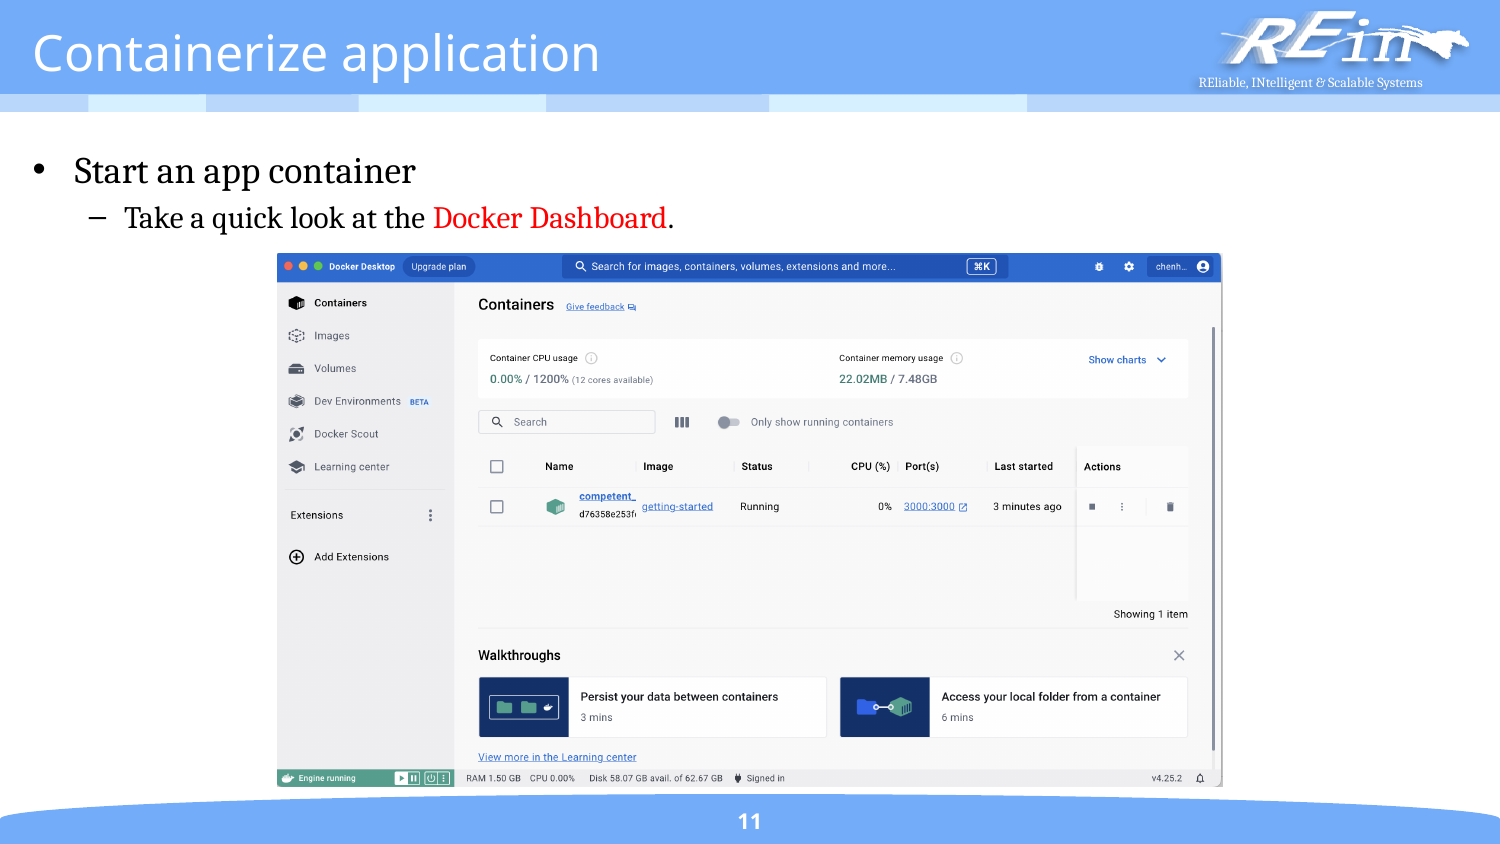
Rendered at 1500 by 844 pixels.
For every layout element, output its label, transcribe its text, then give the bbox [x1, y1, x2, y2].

title Containerize application [17, 17, 1136, 86]
picture [277, 253, 1223, 787]
list Start an app container Take a quick look at the Docker Dashboard. [17, 138, 1459, 786]
slide_number 11 [667, 802, 833, 842]
